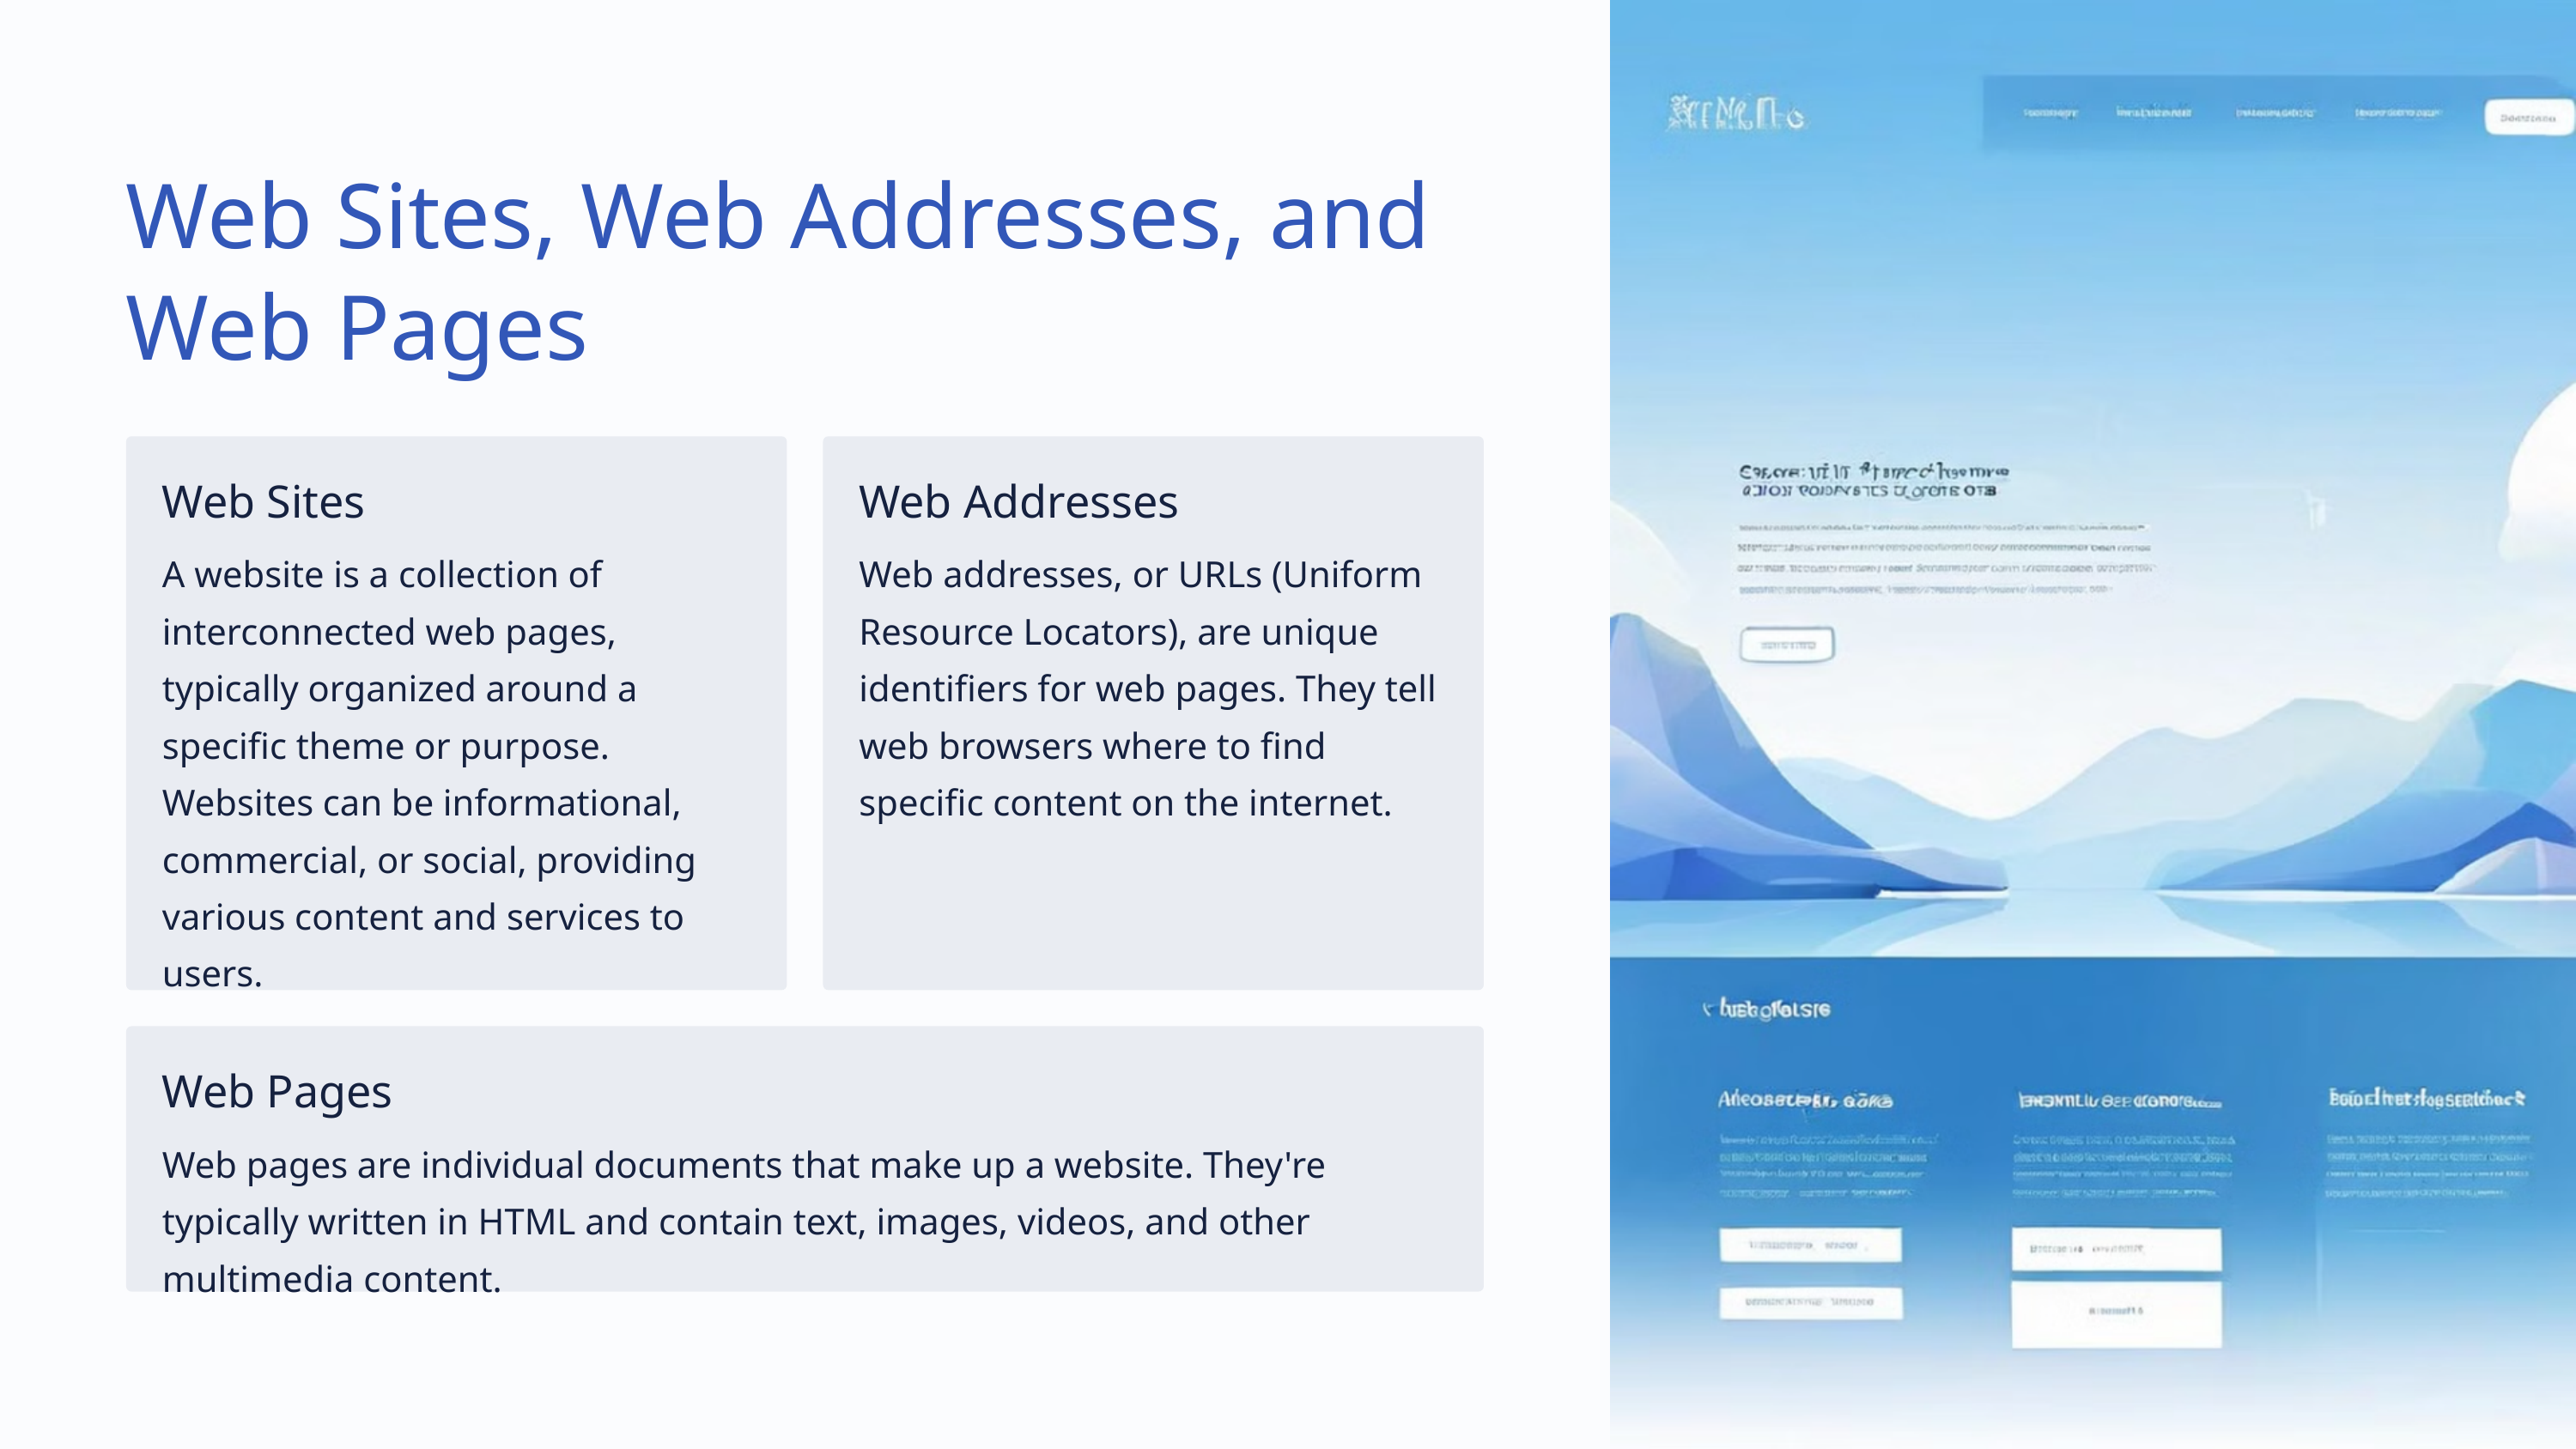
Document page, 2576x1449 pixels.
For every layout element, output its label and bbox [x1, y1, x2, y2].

text_box [0, 0, 2576, 1449]
text_box [125, 1026, 1485, 1292]
text_box [823, 436, 1485, 991]
text_box [125, 436, 787, 991]
